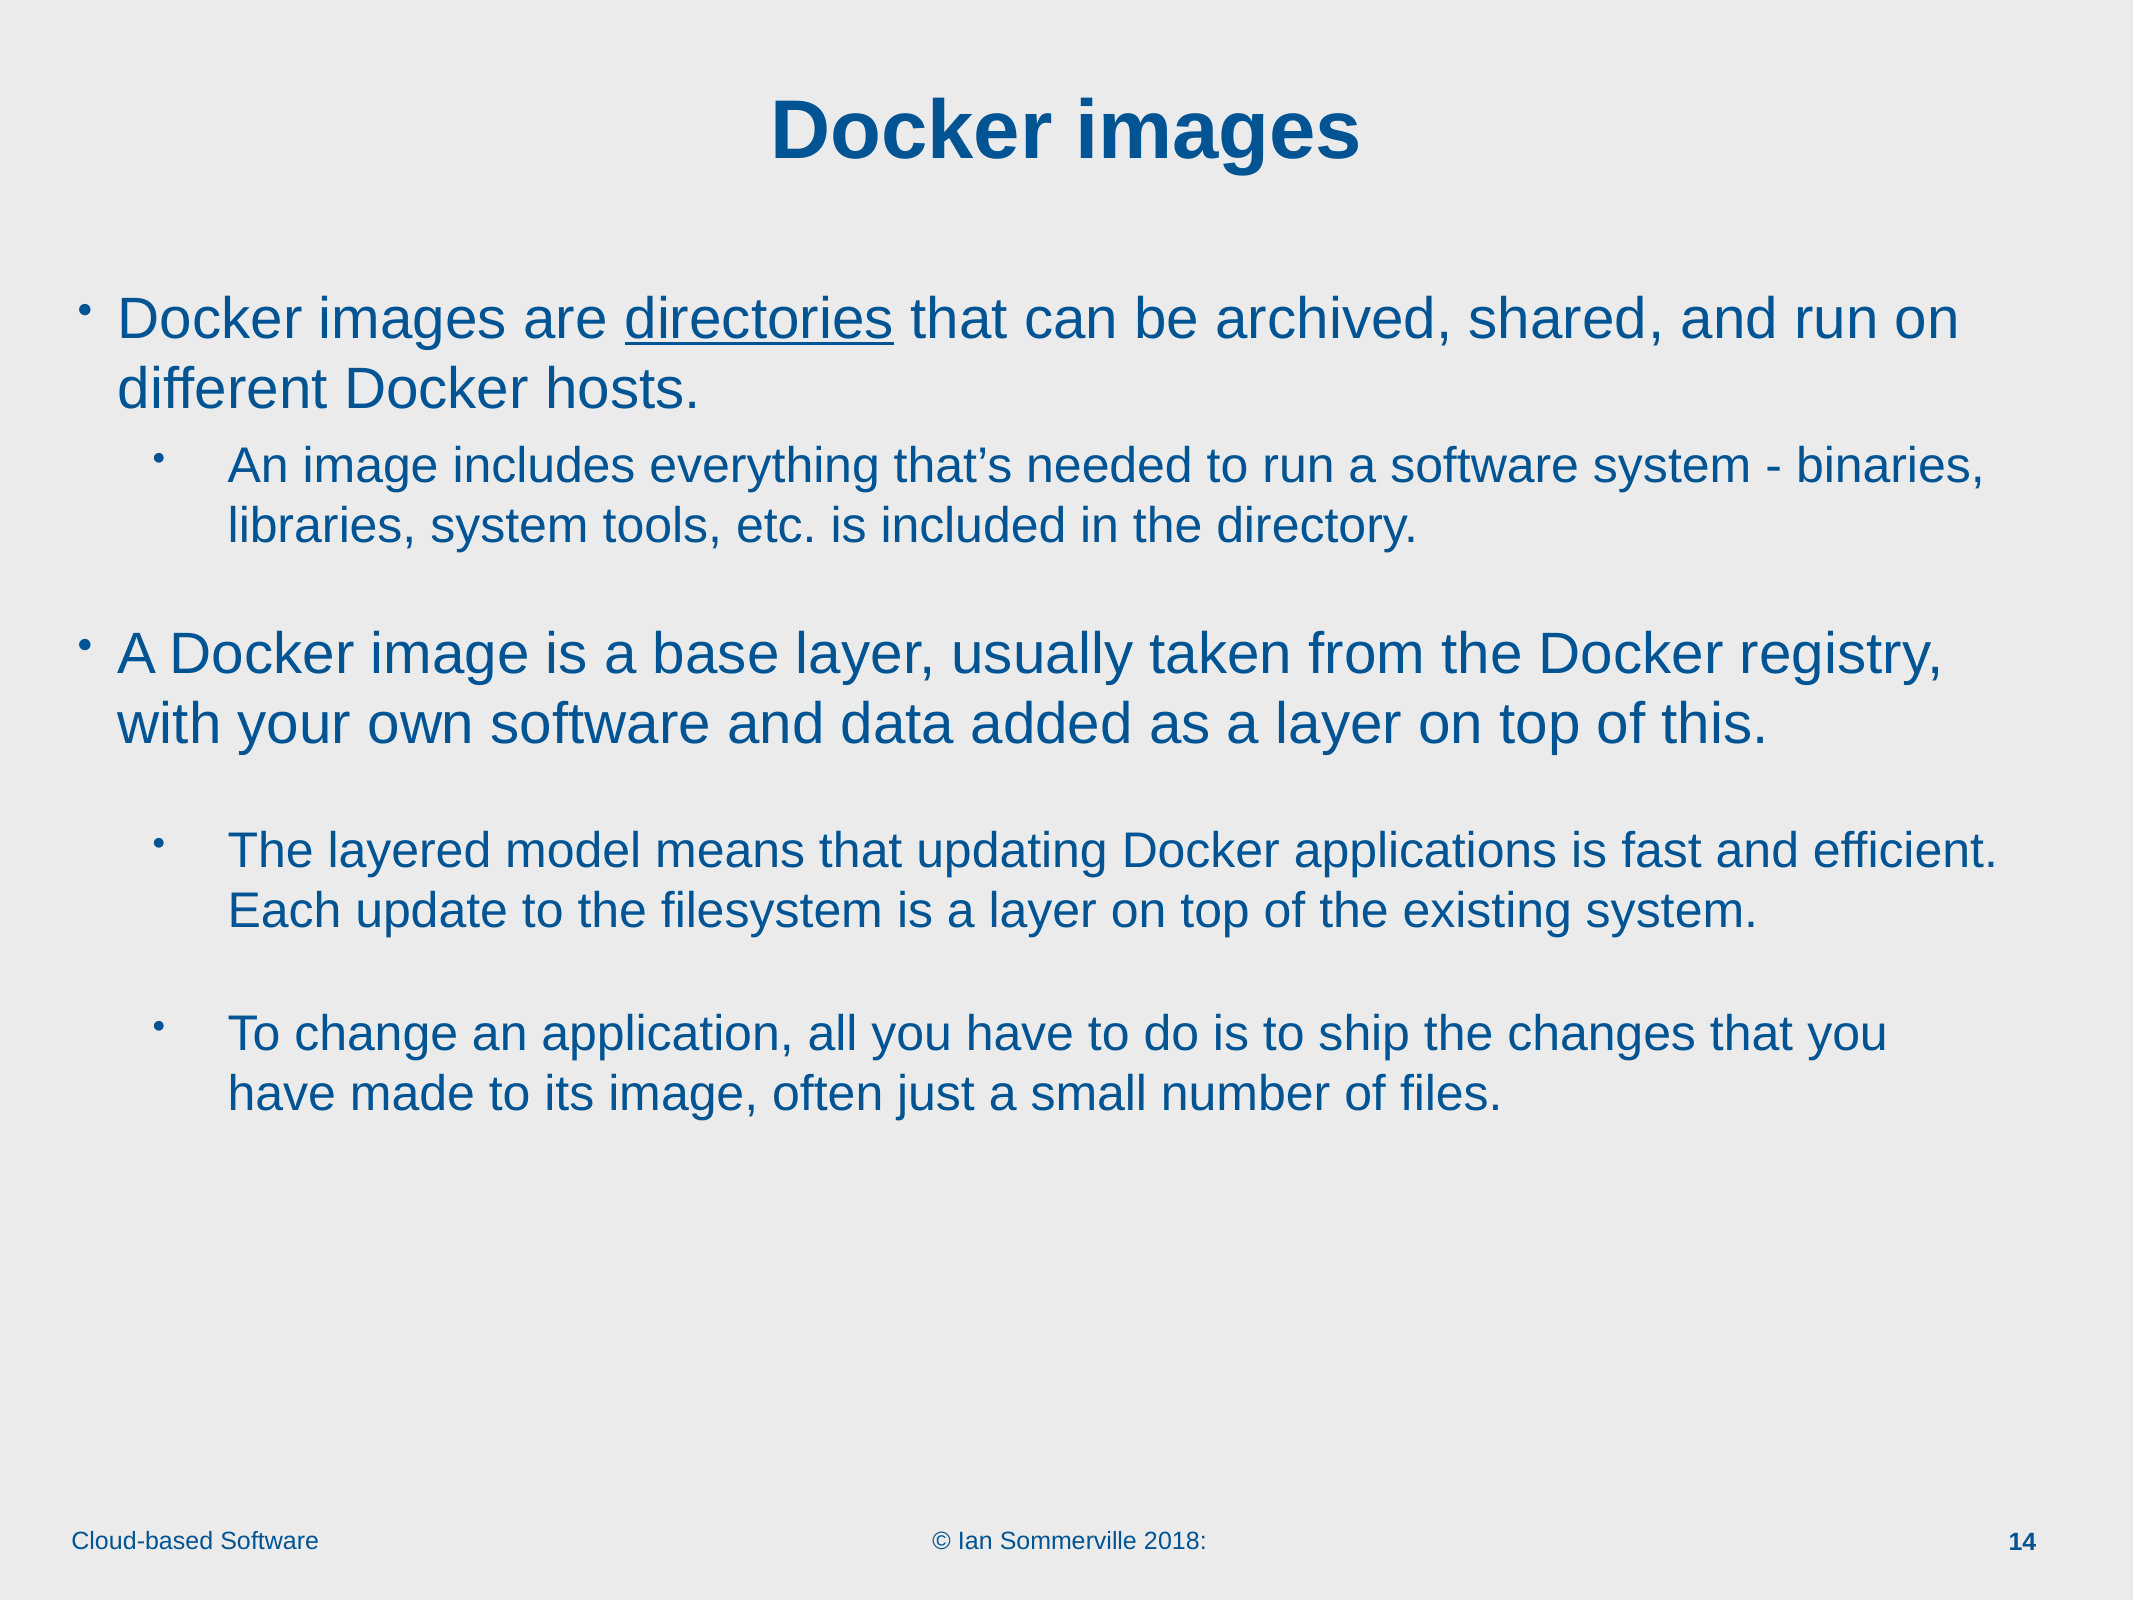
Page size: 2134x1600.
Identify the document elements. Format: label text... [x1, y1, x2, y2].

title Docker images [80, 66, 2053, 248]
slide_number 14 [1997, 1516, 2046, 1563]
list Docker images are directories that can be archived, shared, and run on different Docker hosts. An image includes everything that’s needed to run a software system - binaries, libraries, system tools, etc. is included in the directory. A Docker image is a base layer, usually taken from the Docker registry, with your own software and data added as a layer on top of this. The layered model means that updating Docker applications is fast and efficient. Each update to the filesystem is a layer on top of the existing system. To change an application, all you have to do is to ship the changes that you have made to its image, often just a small number of files. [68, 271, 2016, 1454]
